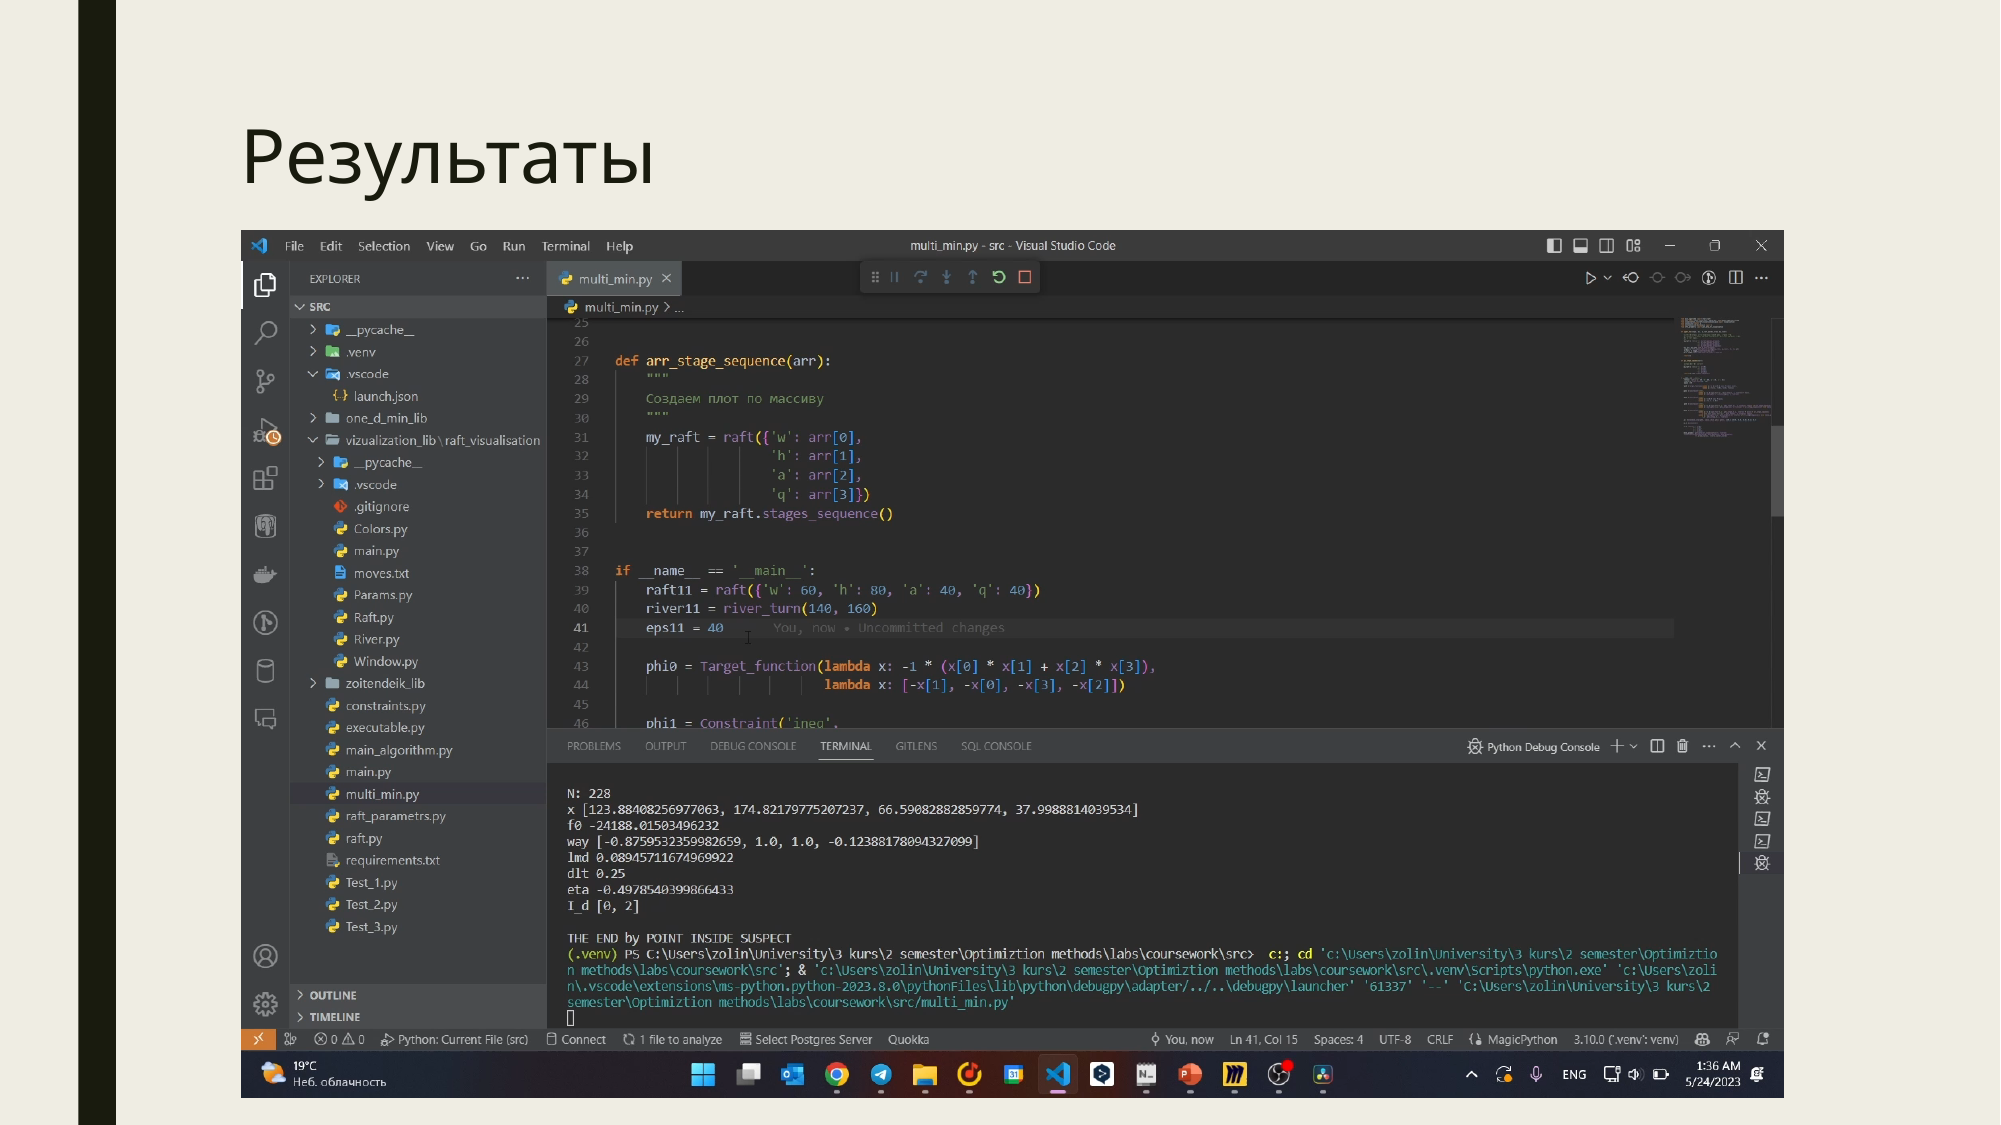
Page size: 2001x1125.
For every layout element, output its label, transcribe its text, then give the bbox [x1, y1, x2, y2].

title Результаты [225, 112, 1800, 357]
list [240, 229, 1785, 1099]
